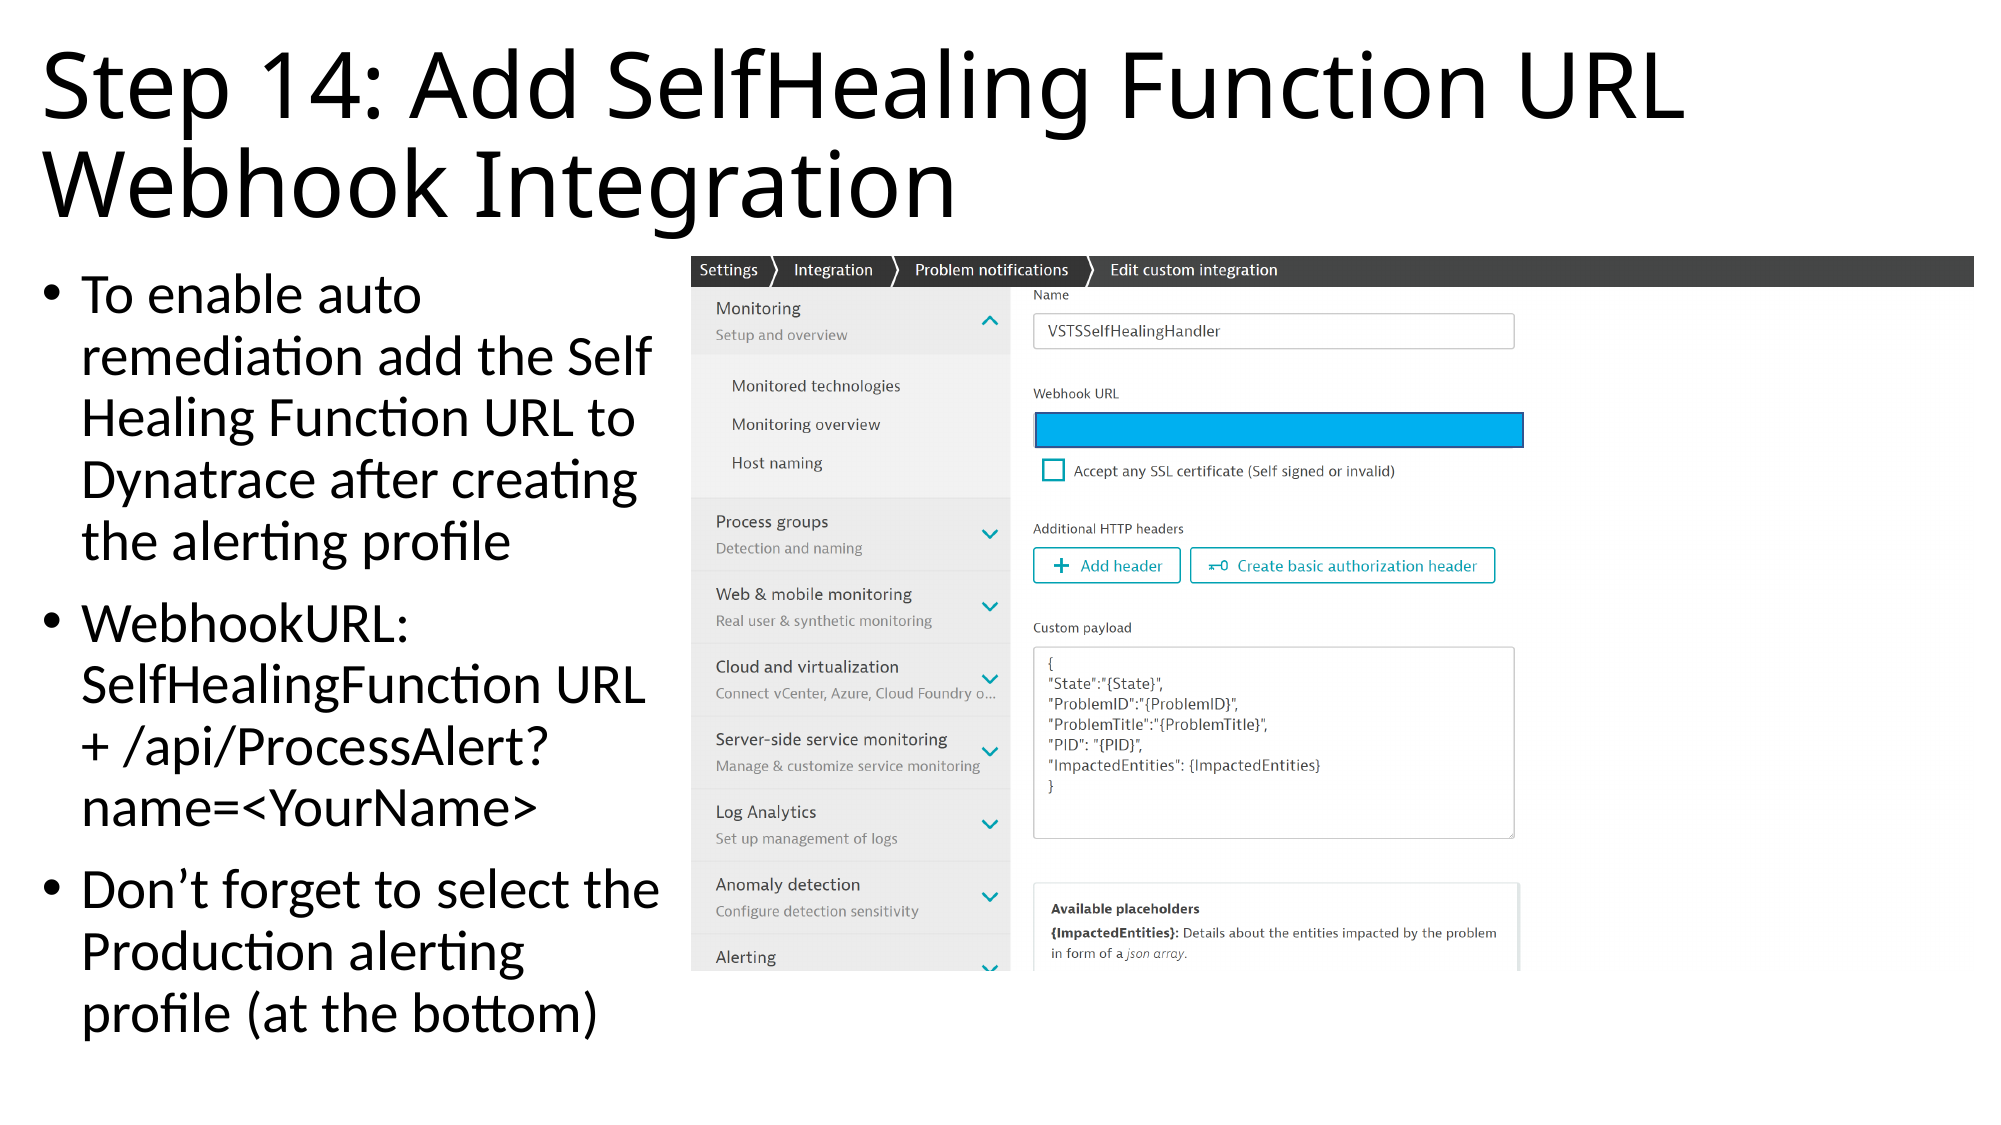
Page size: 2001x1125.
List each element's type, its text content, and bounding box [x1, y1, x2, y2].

list To enable auto remediation add the Self Healing Function URL to Dynatrace after creating the alerting profile WebhookURL: SelfHealingFunction URL + /api/ProcessAlert?name=<YourName> Don’t forget to select the Production alerting profile (at the bottom) [26, 256, 679, 1065]
picture [691, 256, 1974, 971]
title Step 14: Add SelfHealing Function URL Webhook Integration [26, 29, 1925, 248]
